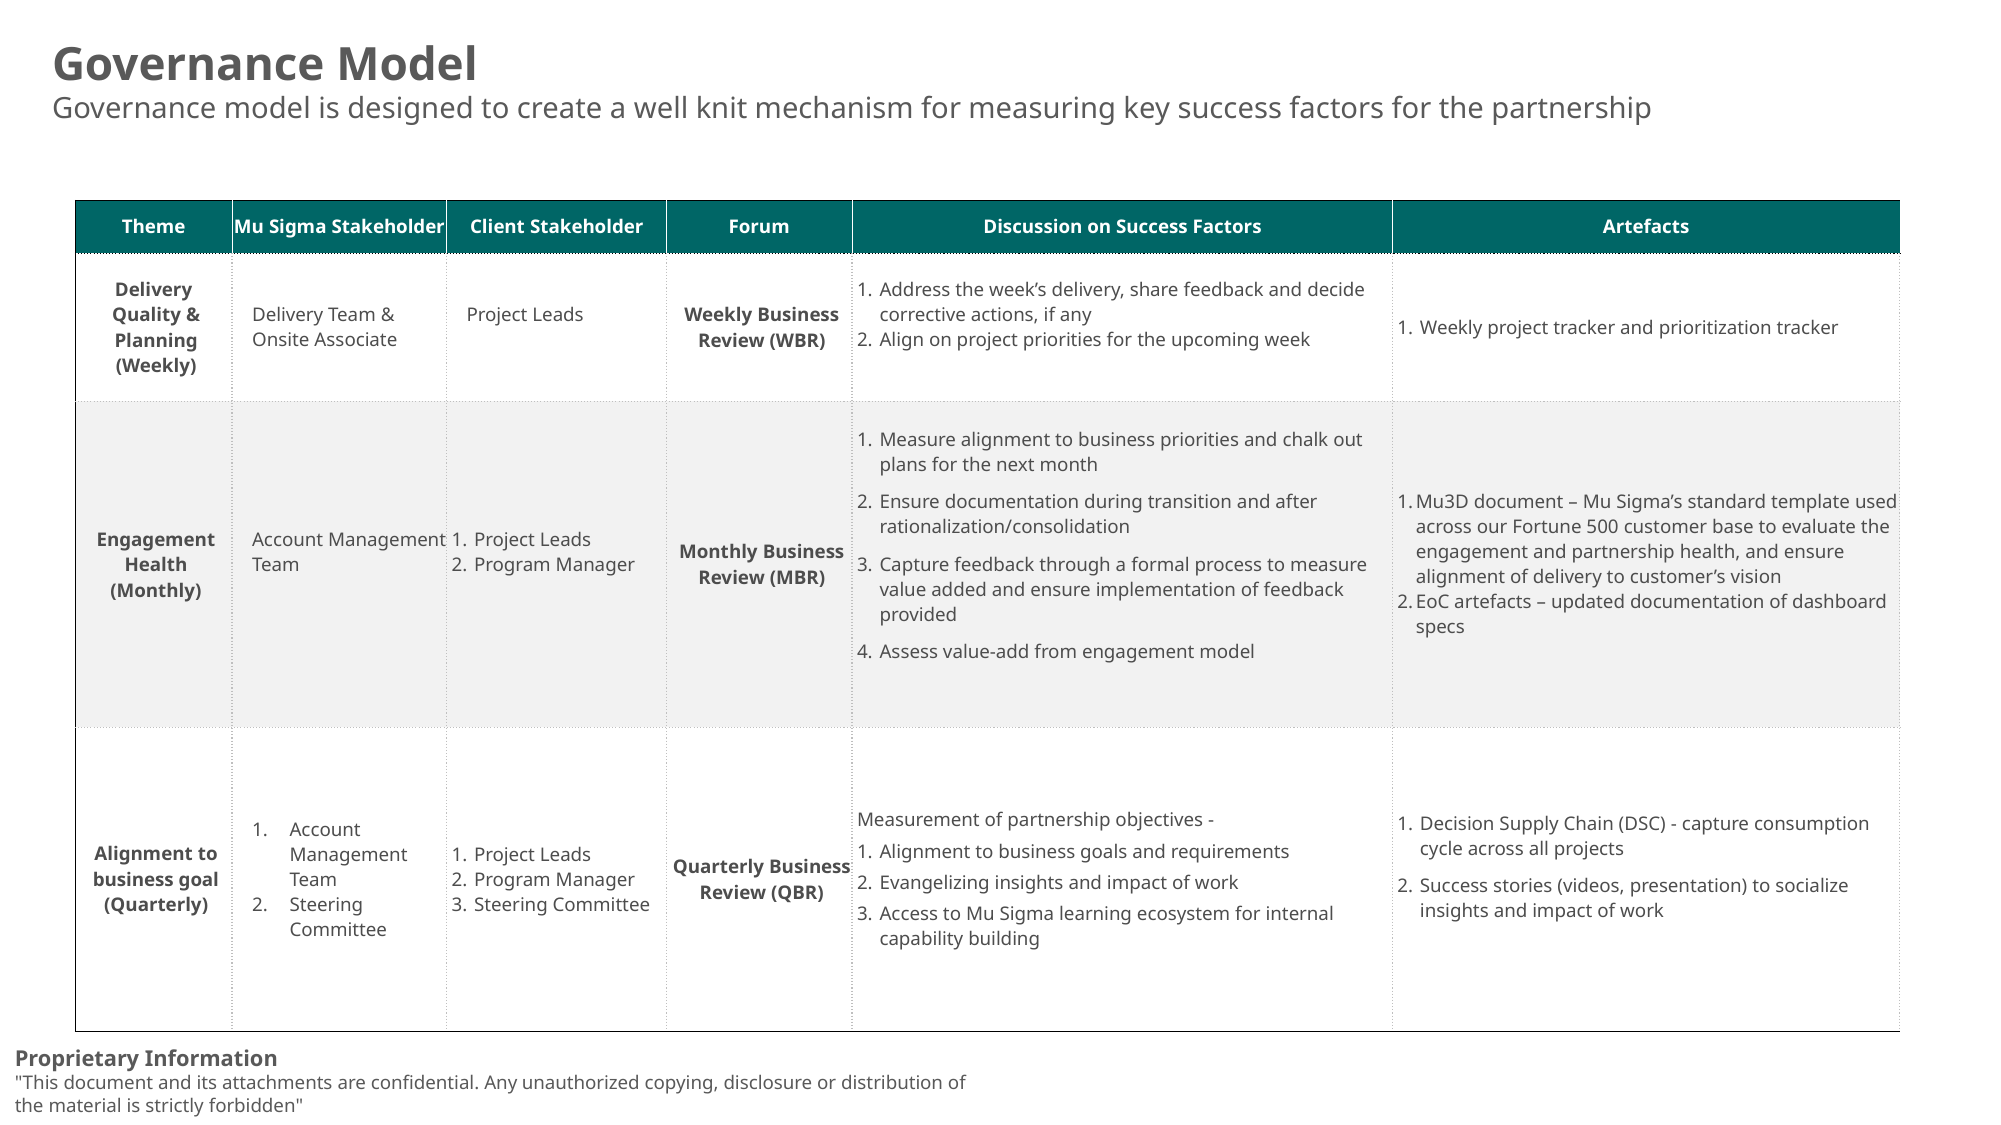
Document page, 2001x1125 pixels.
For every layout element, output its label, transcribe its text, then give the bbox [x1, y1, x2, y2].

table_cell Monthly Business Review (MBR) [666, 401, 852, 727]
table_cell Project Leads [447, 253, 666, 401]
table_cell Project Leads Program Manager [447, 401, 666, 727]
table_cell Weekly Business Review (WBR) [666, 253, 852, 401]
table_cell Measurement of partnership objectives - Alignment to business goals and requirements Evangelizing insights and impact of work Access to Mu Sigma learning ecosystem for internal capability building [852, 727, 1393, 1031]
table_header Client Stakeholder [447, 201, 666, 253]
table_cell Measure alignment to business priorities and chalk out plans for the next month Ensure documentation during transition and after rationalization/consolidation Capture feedback through a formal process to measure value added and ensure implementation of feedback provided Assess value-add from engagement model [852, 401, 1393, 727]
table_cell Quarterly Business Review (QBR) [666, 727, 852, 1031]
table_header Discussion on Success Factors [853, 201, 1392, 253]
table_cell Account Management Team [232, 401, 447, 727]
table_header Artefacts [1393, 201, 1900, 253]
table_cell Weekly project tracker and prioritization tracker [1393, 253, 1900, 401]
table_cell Mu3D document – Mu Sigma’s standard template used across our Fortune 500 customer base to evaluate the engagement and partnership health, and ensure alignment of delivery to customer’s vision EoC artefacts – updated documentation of dashboard specs [1393, 401, 1900, 727]
table_cell Delivery Team & Onsite Associate [232, 253, 447, 401]
table_cell Account Management Team Steering Committee [232, 727, 447, 1031]
text_box Governance Model Governance model is designed to create a well knit mechanism for measuring key success factors for the partnership [37, 27, 1863, 132]
table_header Mu Sigma Stakeholder [233, 201, 446, 253]
table_header Theme [76, 201, 232, 253]
table_cell Decision Supply Chain (DSC) - capture consumption cycle across all projects Success stories (videos, presentation) to socialize insights and impact of work [1393, 727, 1900, 1031]
table_cell Address the week’s delivery, share feedback and decide corrective actions, if any Align on project priorities for the upcoming week [852, 253, 1393, 401]
table_header Forum [667, 201, 852, 253]
table_cell Engagement Health (Monthly) [76, 401, 232, 727]
table_cell Alignment to business goal (Quarterly) [76, 727, 232, 1031]
table_cell Delivery Quality & Planning (Weekly) [76, 253, 232, 401]
table_cell Project Leads Program Manager Steering Committee [447, 727, 666, 1031]
